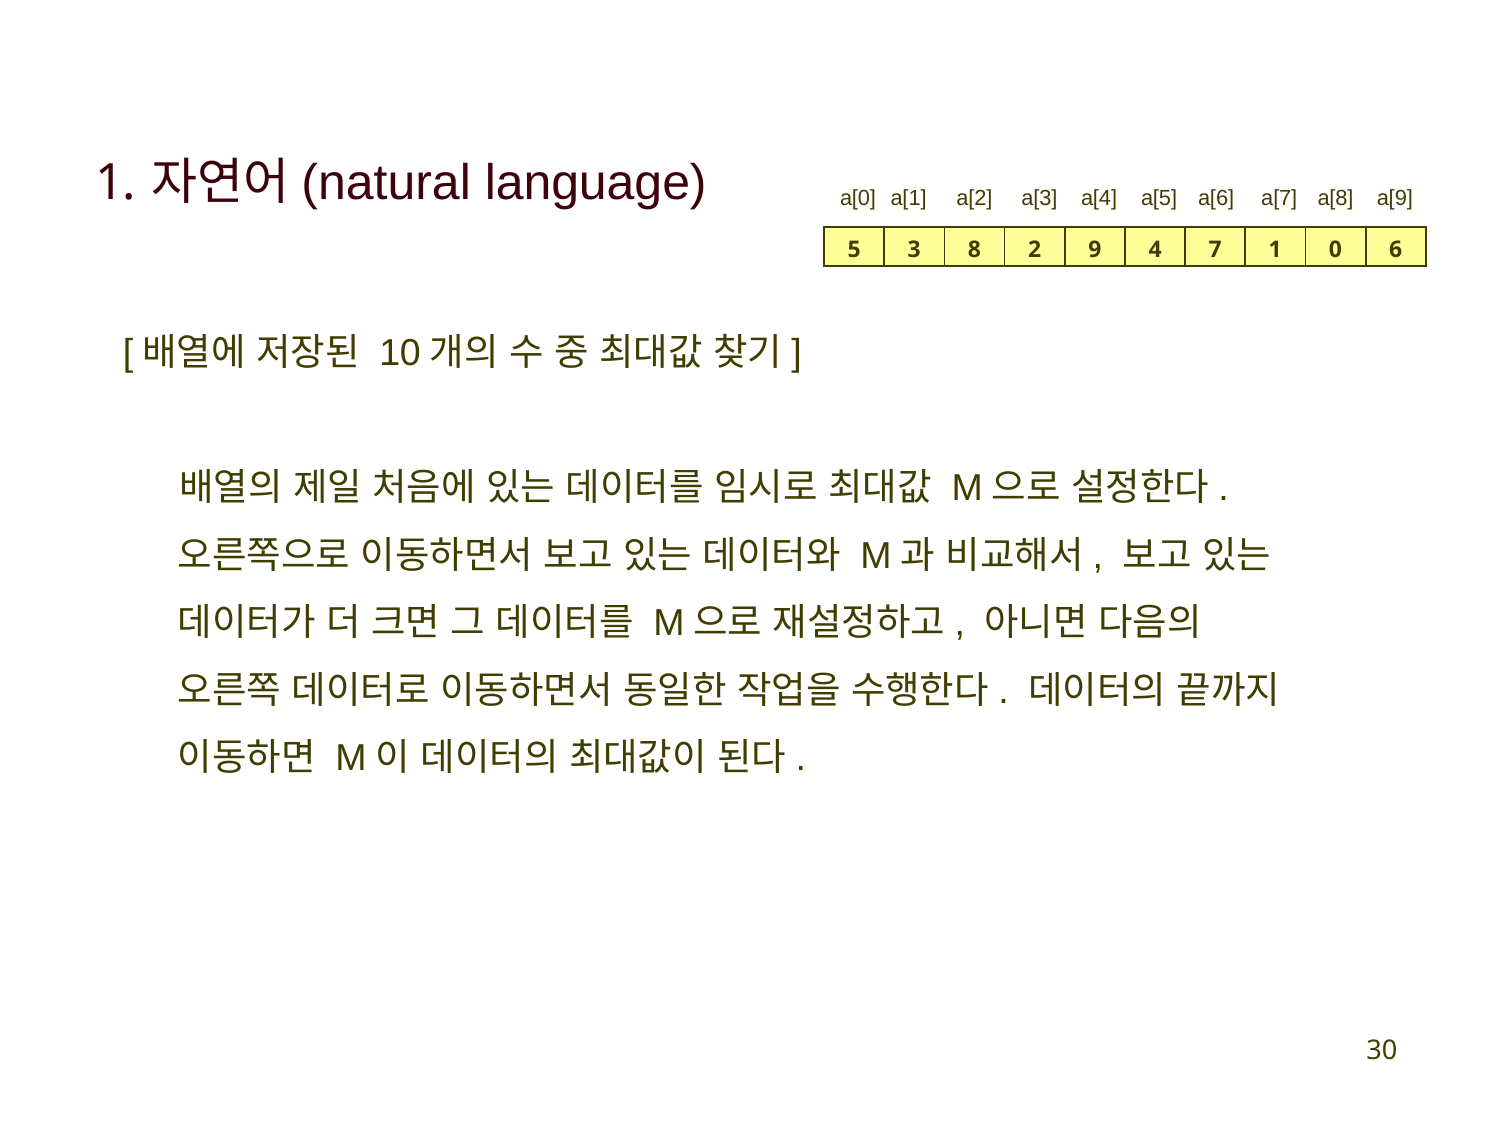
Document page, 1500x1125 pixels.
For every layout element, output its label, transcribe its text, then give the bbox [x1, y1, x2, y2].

text_box a[4] [1066, 163, 1126, 218]
table_header 2 [1005, 228, 1064, 265]
text_box a[9] [1362, 163, 1428, 218]
table_header 9 [1066, 228, 1124, 265]
text_box a[7] [1246, 163, 1302, 218]
table_header 6 [1367, 228, 1425, 265]
table_header 1 [1246, 228, 1305, 265]
slide_number 30 [1099, 1024, 1413, 1101]
text_box a[1] [875, 163, 941, 218]
text_box 자연어(natural language) [80, 112, 722, 218]
text_box a[2] [941, 163, 1006, 218]
table_header 3 [885, 228, 944, 265]
text_box a[0] [825, 163, 875, 218]
table_header 7 [1186, 228, 1244, 265]
text_box [배열에 저장된 10개의 수 중 최대값 찾기] 배열의 제일 처음에 있는 데이터를 임시로 최대값 M으로 설정한다. 오른쪽으로 이동하면서 보고 있는 데이터와 M과 비교해서, 보고 있는 데이터가 더 크면 그 데이터를 M으로 재설정하고, 아니면 다음의 오른쪽 데이터로 이동하면서 동일한 작업을 수행한다. 데이터의 끝까지 이동하면 M이 데이터의 최대값이 된다. [108, 298, 1307, 786]
table_header 5 [825, 228, 883, 265]
text_box a[6] [1183, 163, 1246, 218]
text_box a[8] [1302, 163, 1362, 218]
table_header 8 [945, 228, 1004, 265]
text_box a[3] [1006, 163, 1066, 218]
text_box a[5] [1126, 163, 1183, 218]
table_header 0 [1306, 228, 1365, 265]
table_header 4 [1126, 228, 1184, 265]
